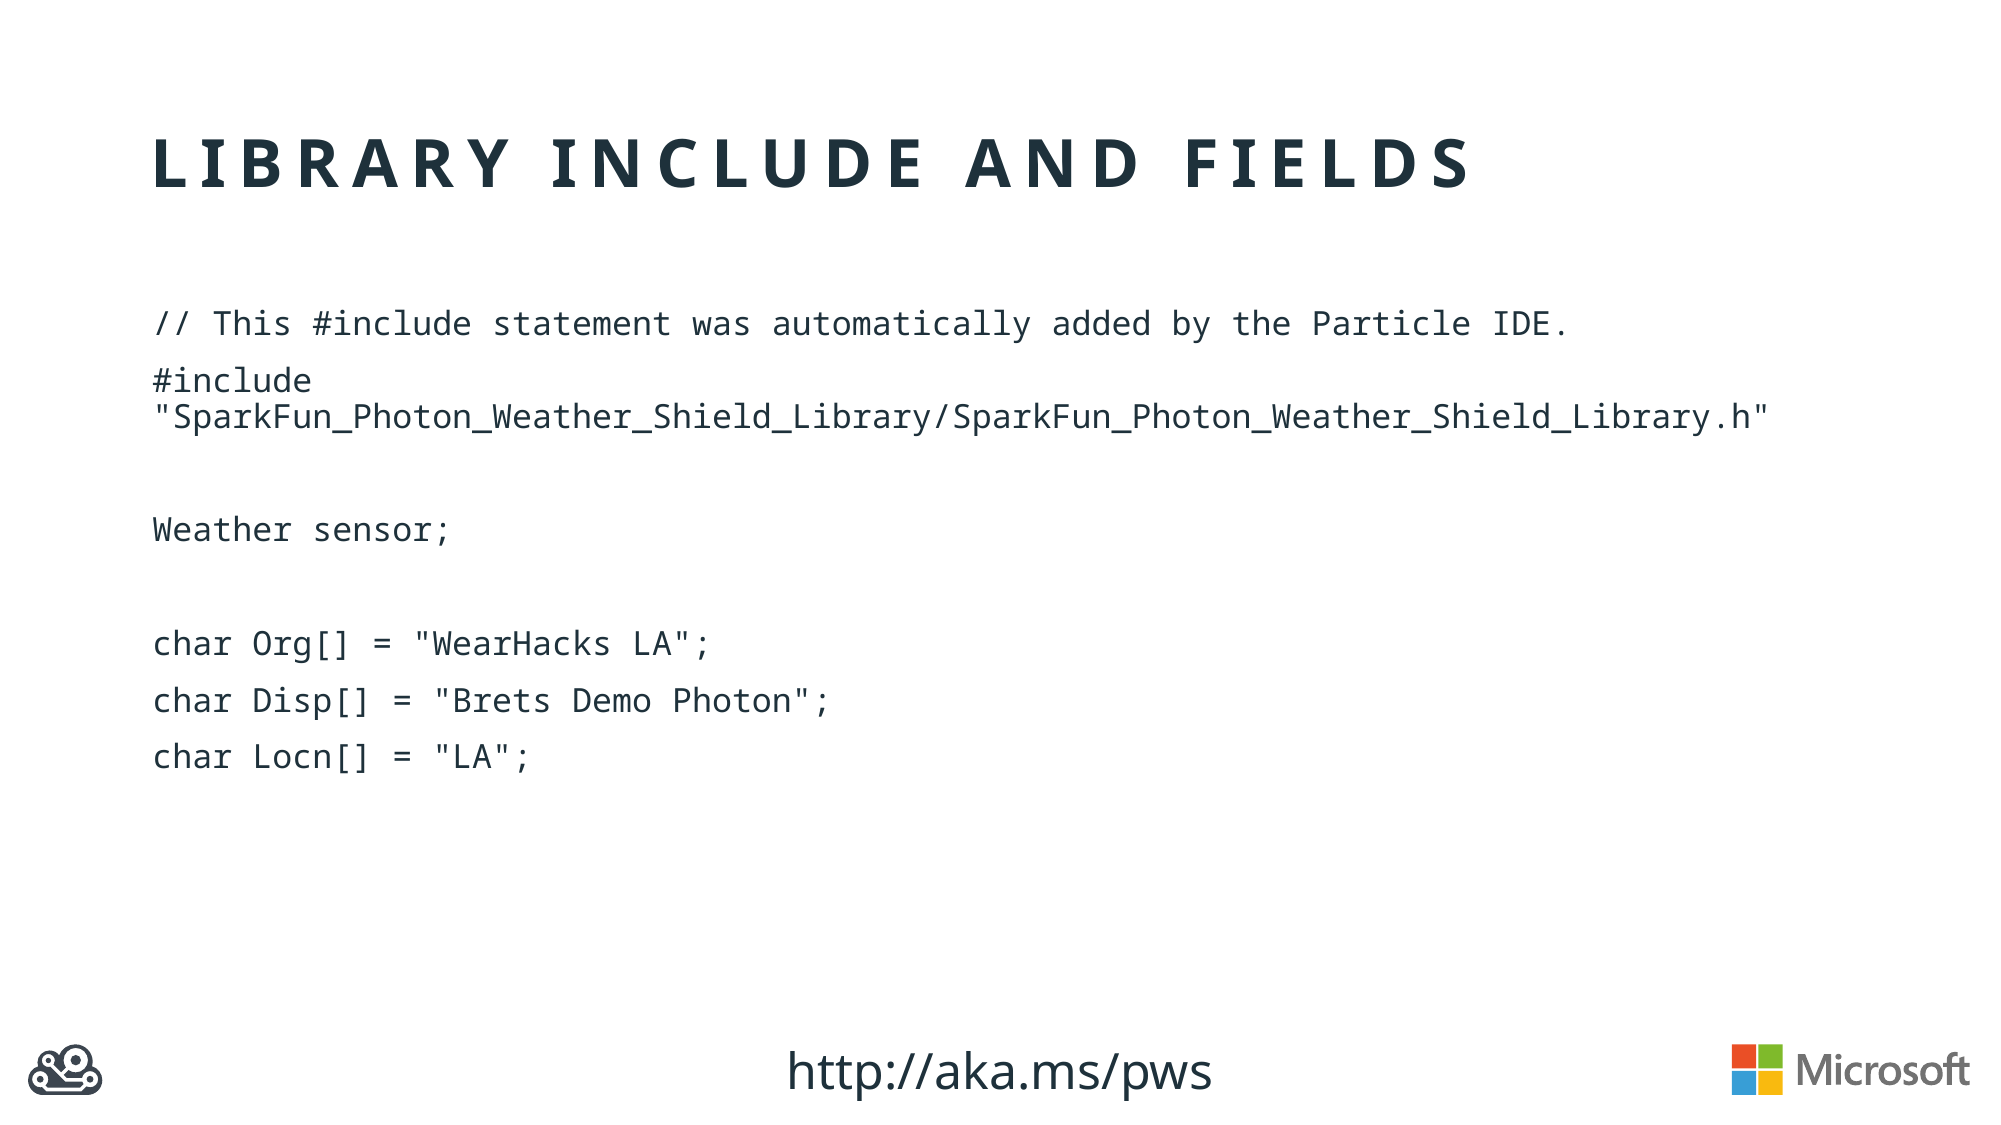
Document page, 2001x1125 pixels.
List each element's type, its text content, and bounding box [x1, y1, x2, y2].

title Library include and fields [135, 57, 1860, 275]
list // This #include statement was automatically added by the Particle IDE. #include "SparkFun_Photon_Weather_Shield_Library/SparkFun_Photon_Weather_Shield_Library.h" Weather sensor; char Org[] = "WearHacks LA"; char Disp[] = "Brets Demo Photon"; char Locn[] = "LA"; [137, 299, 1863, 1014]
